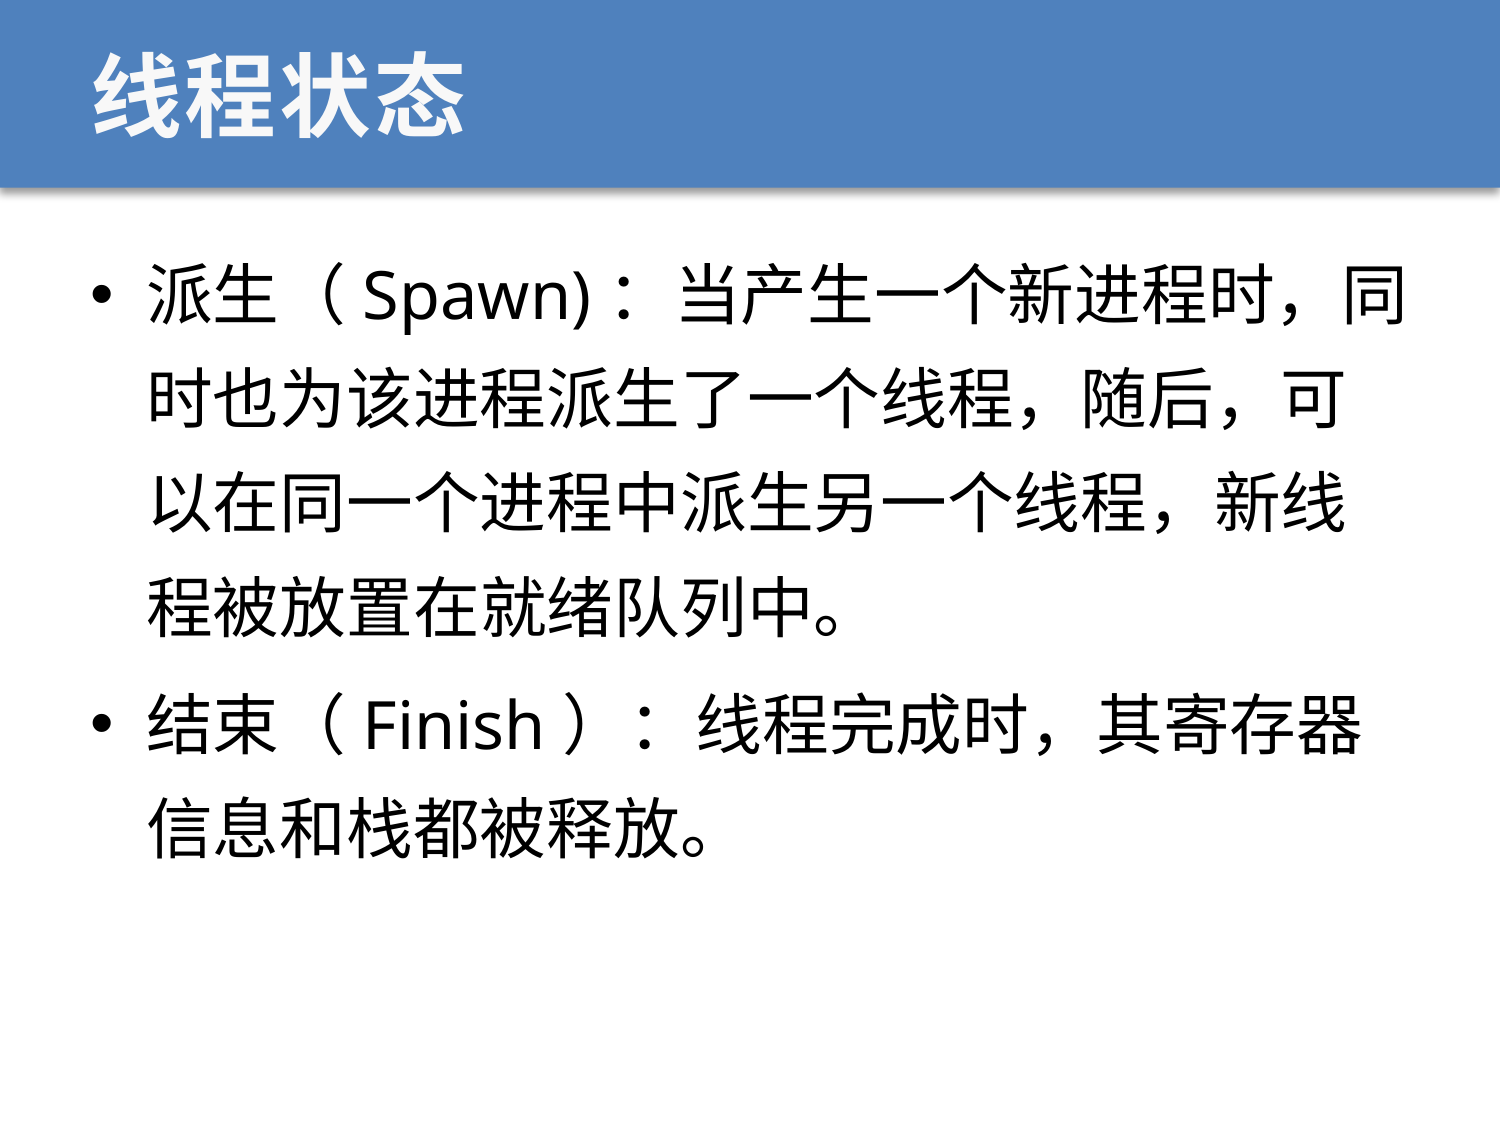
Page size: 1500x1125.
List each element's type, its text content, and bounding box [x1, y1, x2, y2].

title 线程状态 [75, 0, 1425, 188]
list 派生（Spawn)：当产生一个新进程时，同时也为该进程派生了一个线程，随后，可以在同一个进程中派生另一个线程，新线程被放置在就绪队列中。 结束（Finish）：线程完成时，其寄存器信息和栈都被释放。 [75, 221, 1425, 1021]
